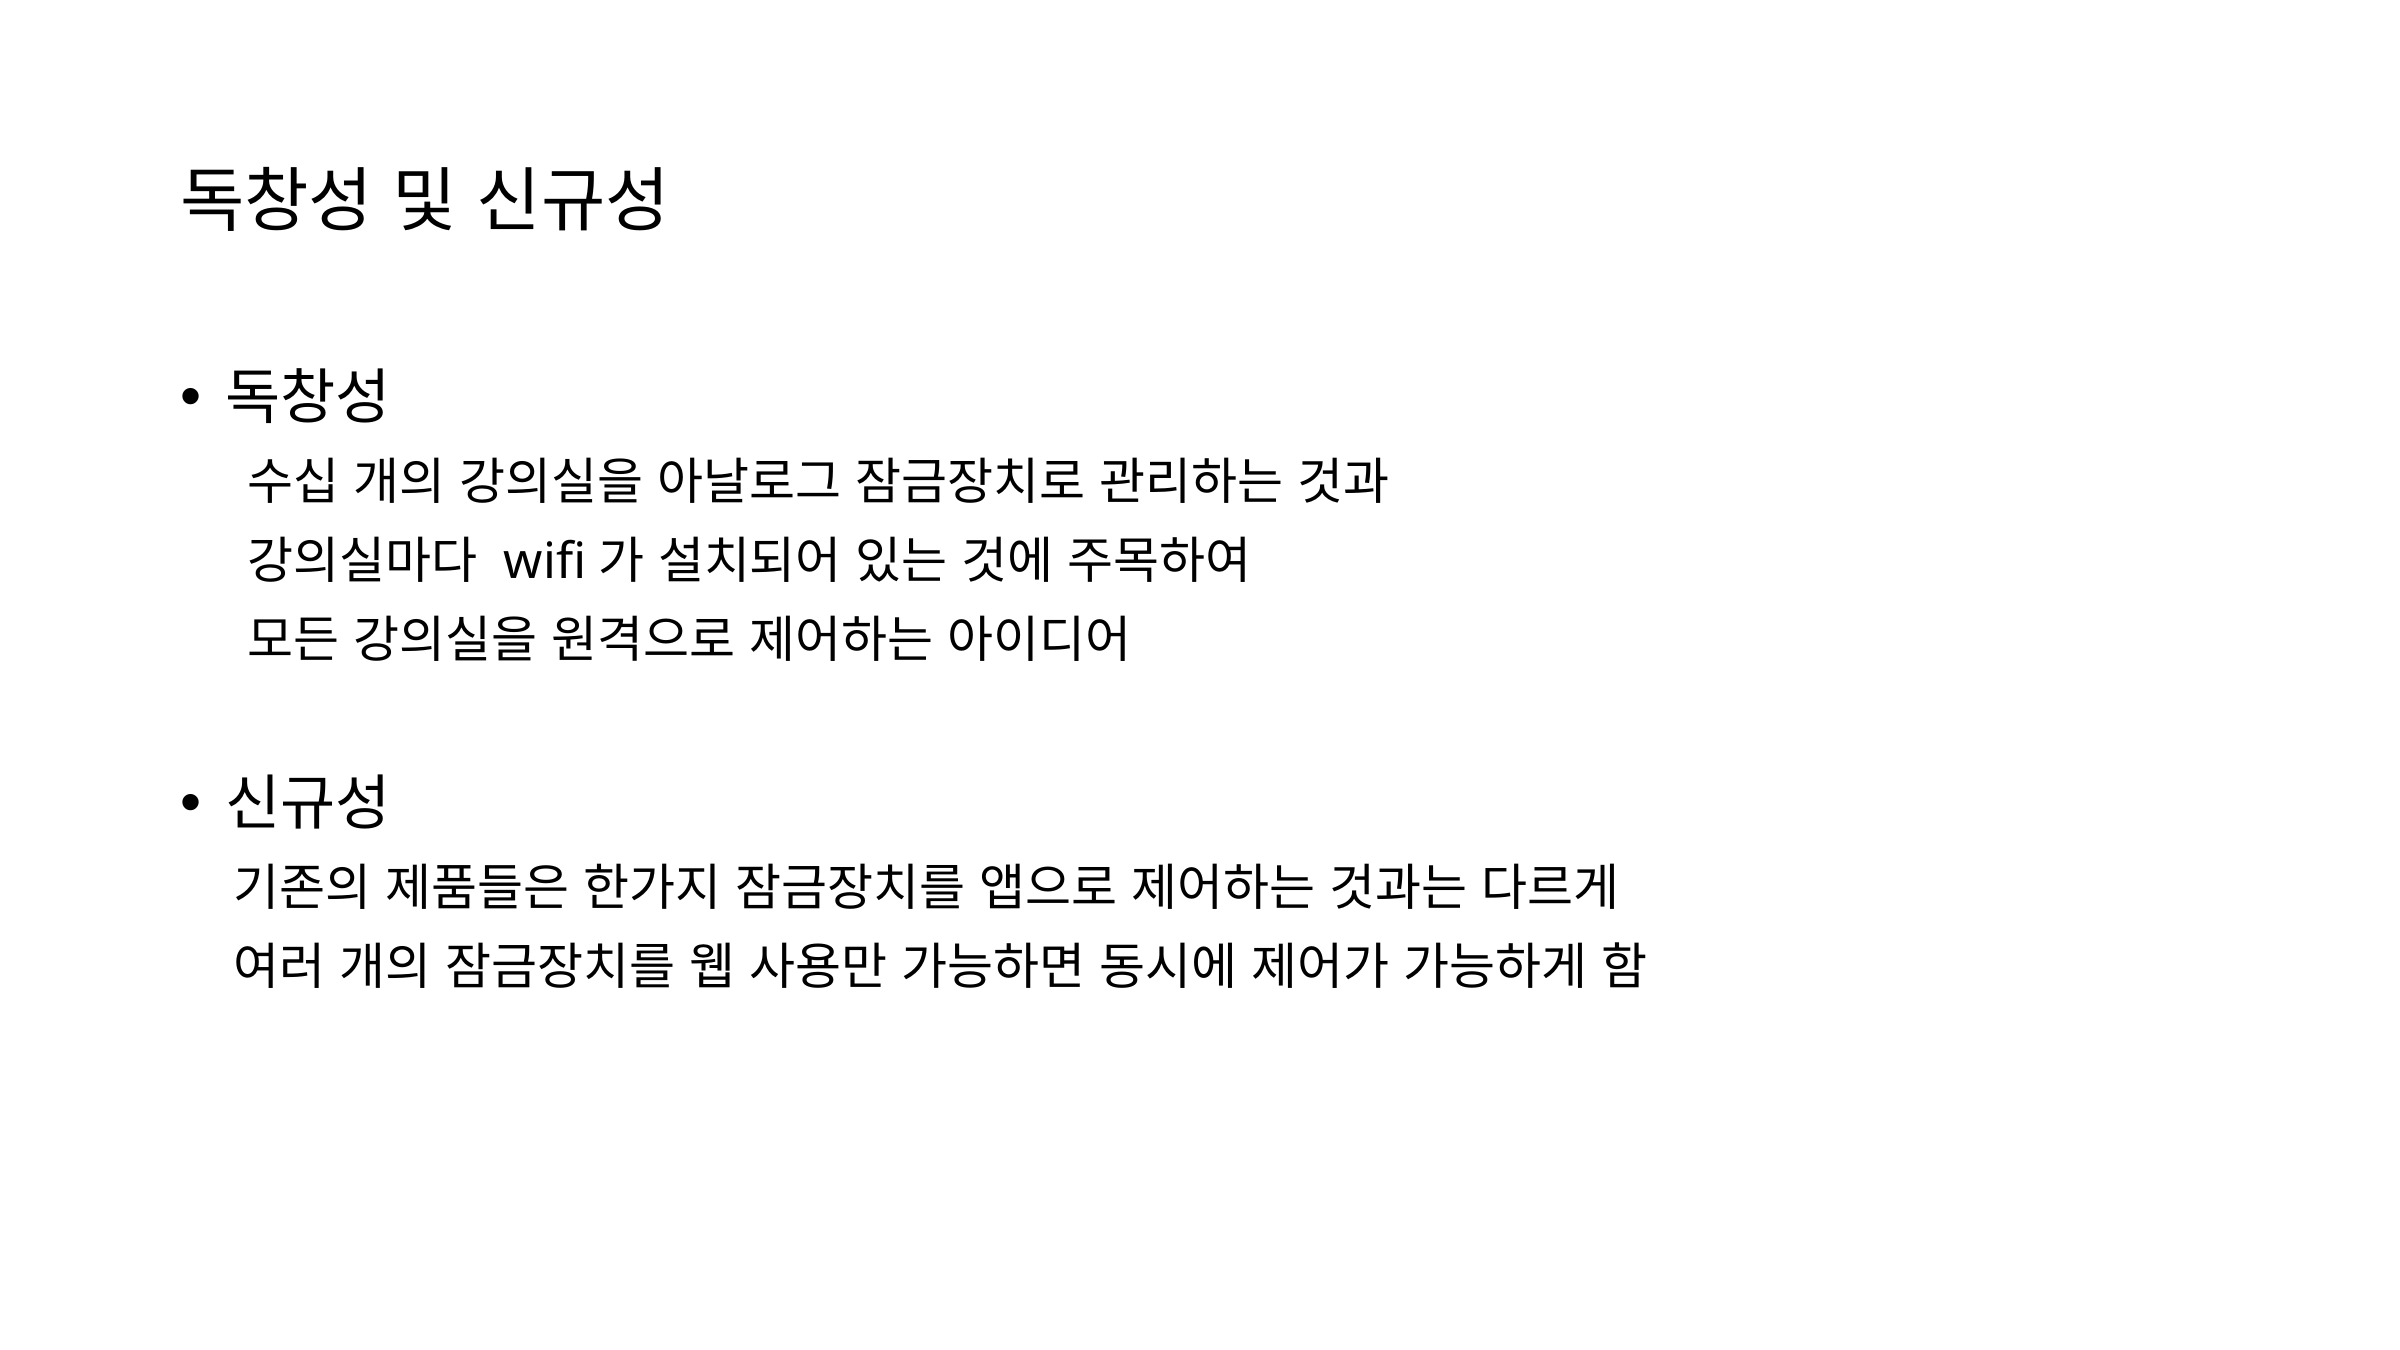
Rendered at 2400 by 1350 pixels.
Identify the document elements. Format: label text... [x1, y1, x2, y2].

list 독창성 수십 개의 강의실을 아날로그 잠금장치로 관리하는 것과 강의실마다 wifi가 설치되어 있는 것에 주목하여 모든 강의실을 원격으로 제어하는 아이디어 신규성 기존의 제품들은 한가지 잠금장치를 앱으로 제어하는 것과는 다르게 여러 개의 잠금장치를 웹 사용만 가능하면 동시에 제어가 가능하게 함 [165, 359, 2235, 1216]
title 독창성 및 신규성 [165, 71, 2235, 333]
